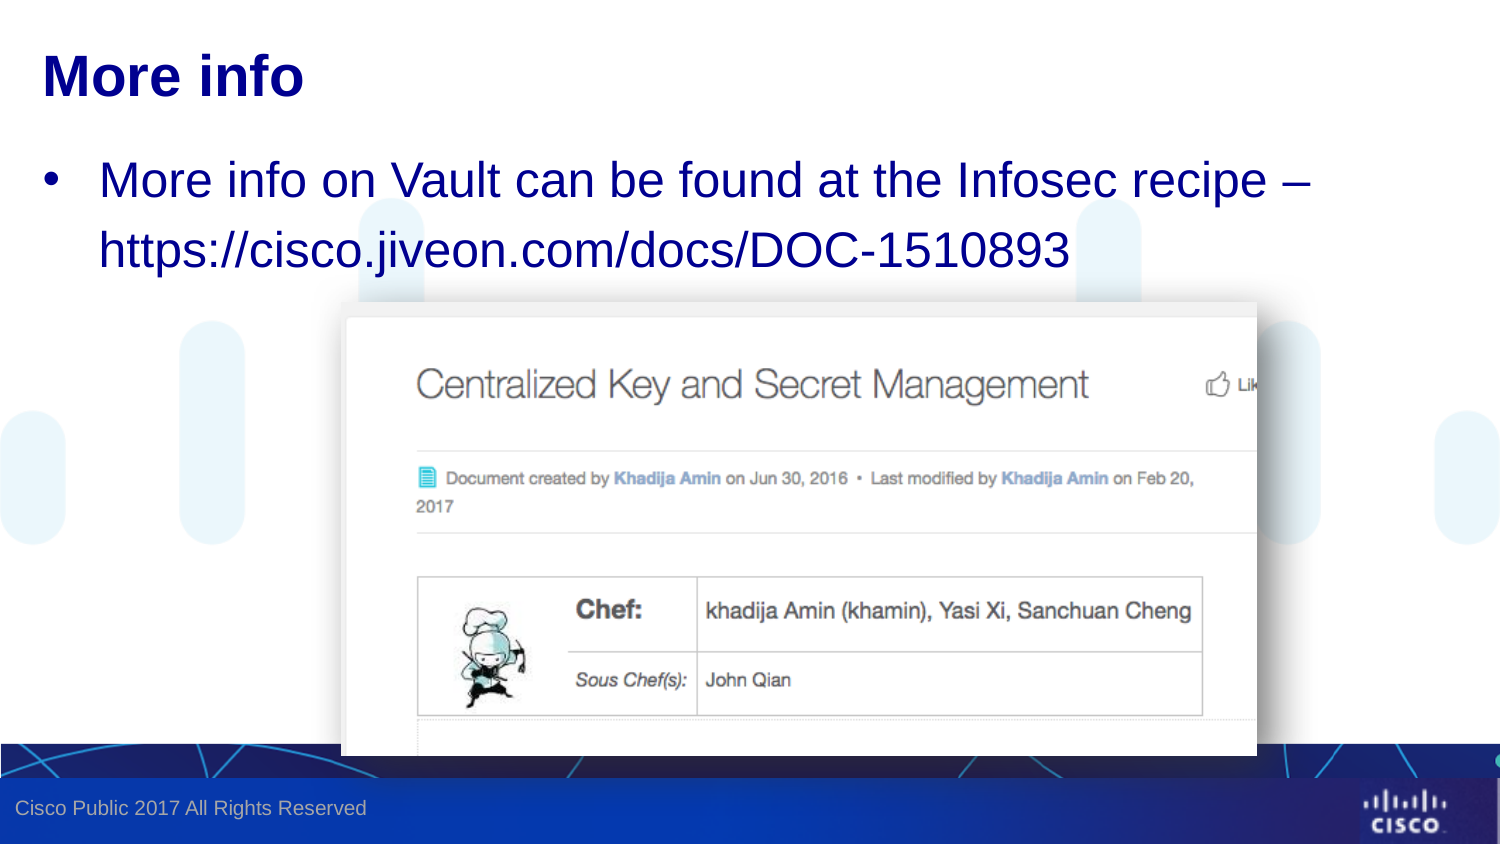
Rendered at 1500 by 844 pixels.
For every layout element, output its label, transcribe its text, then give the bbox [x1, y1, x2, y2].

list More info on Vault can be found at the Infosec recipe – https://cisco.jiveon.com/docs/DOC-1510893 [27, 140, 1381, 699]
title More info [27, 35, 1382, 111]
picture [0, 302, 1500, 844]
